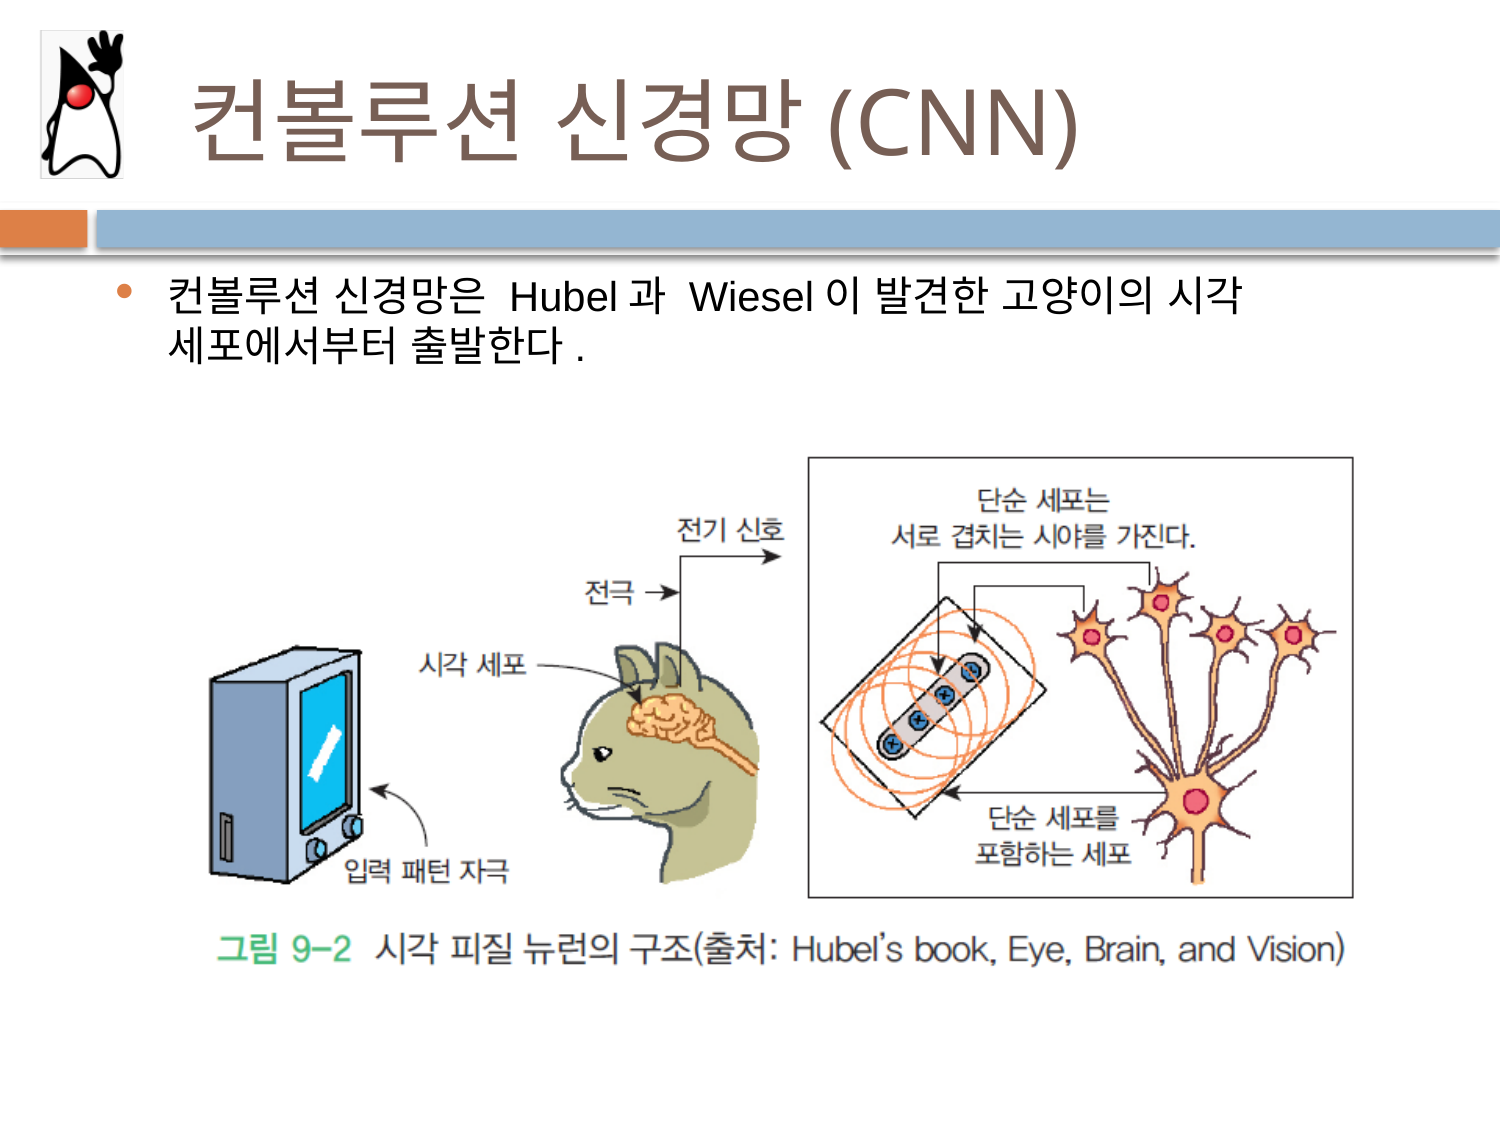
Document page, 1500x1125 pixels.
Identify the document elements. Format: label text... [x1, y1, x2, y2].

list 컨볼루션 신경망은 Hubel과 Wiesel이 발견한 고양이의 시각 세포에서부터 출발한다. [100, 262, 1438, 1000]
picture [120, 429, 1418, 1002]
title 컨볼루션 신경망(CNN) [100, 37, 1438, 200]
picture [39, 30, 124, 179]
